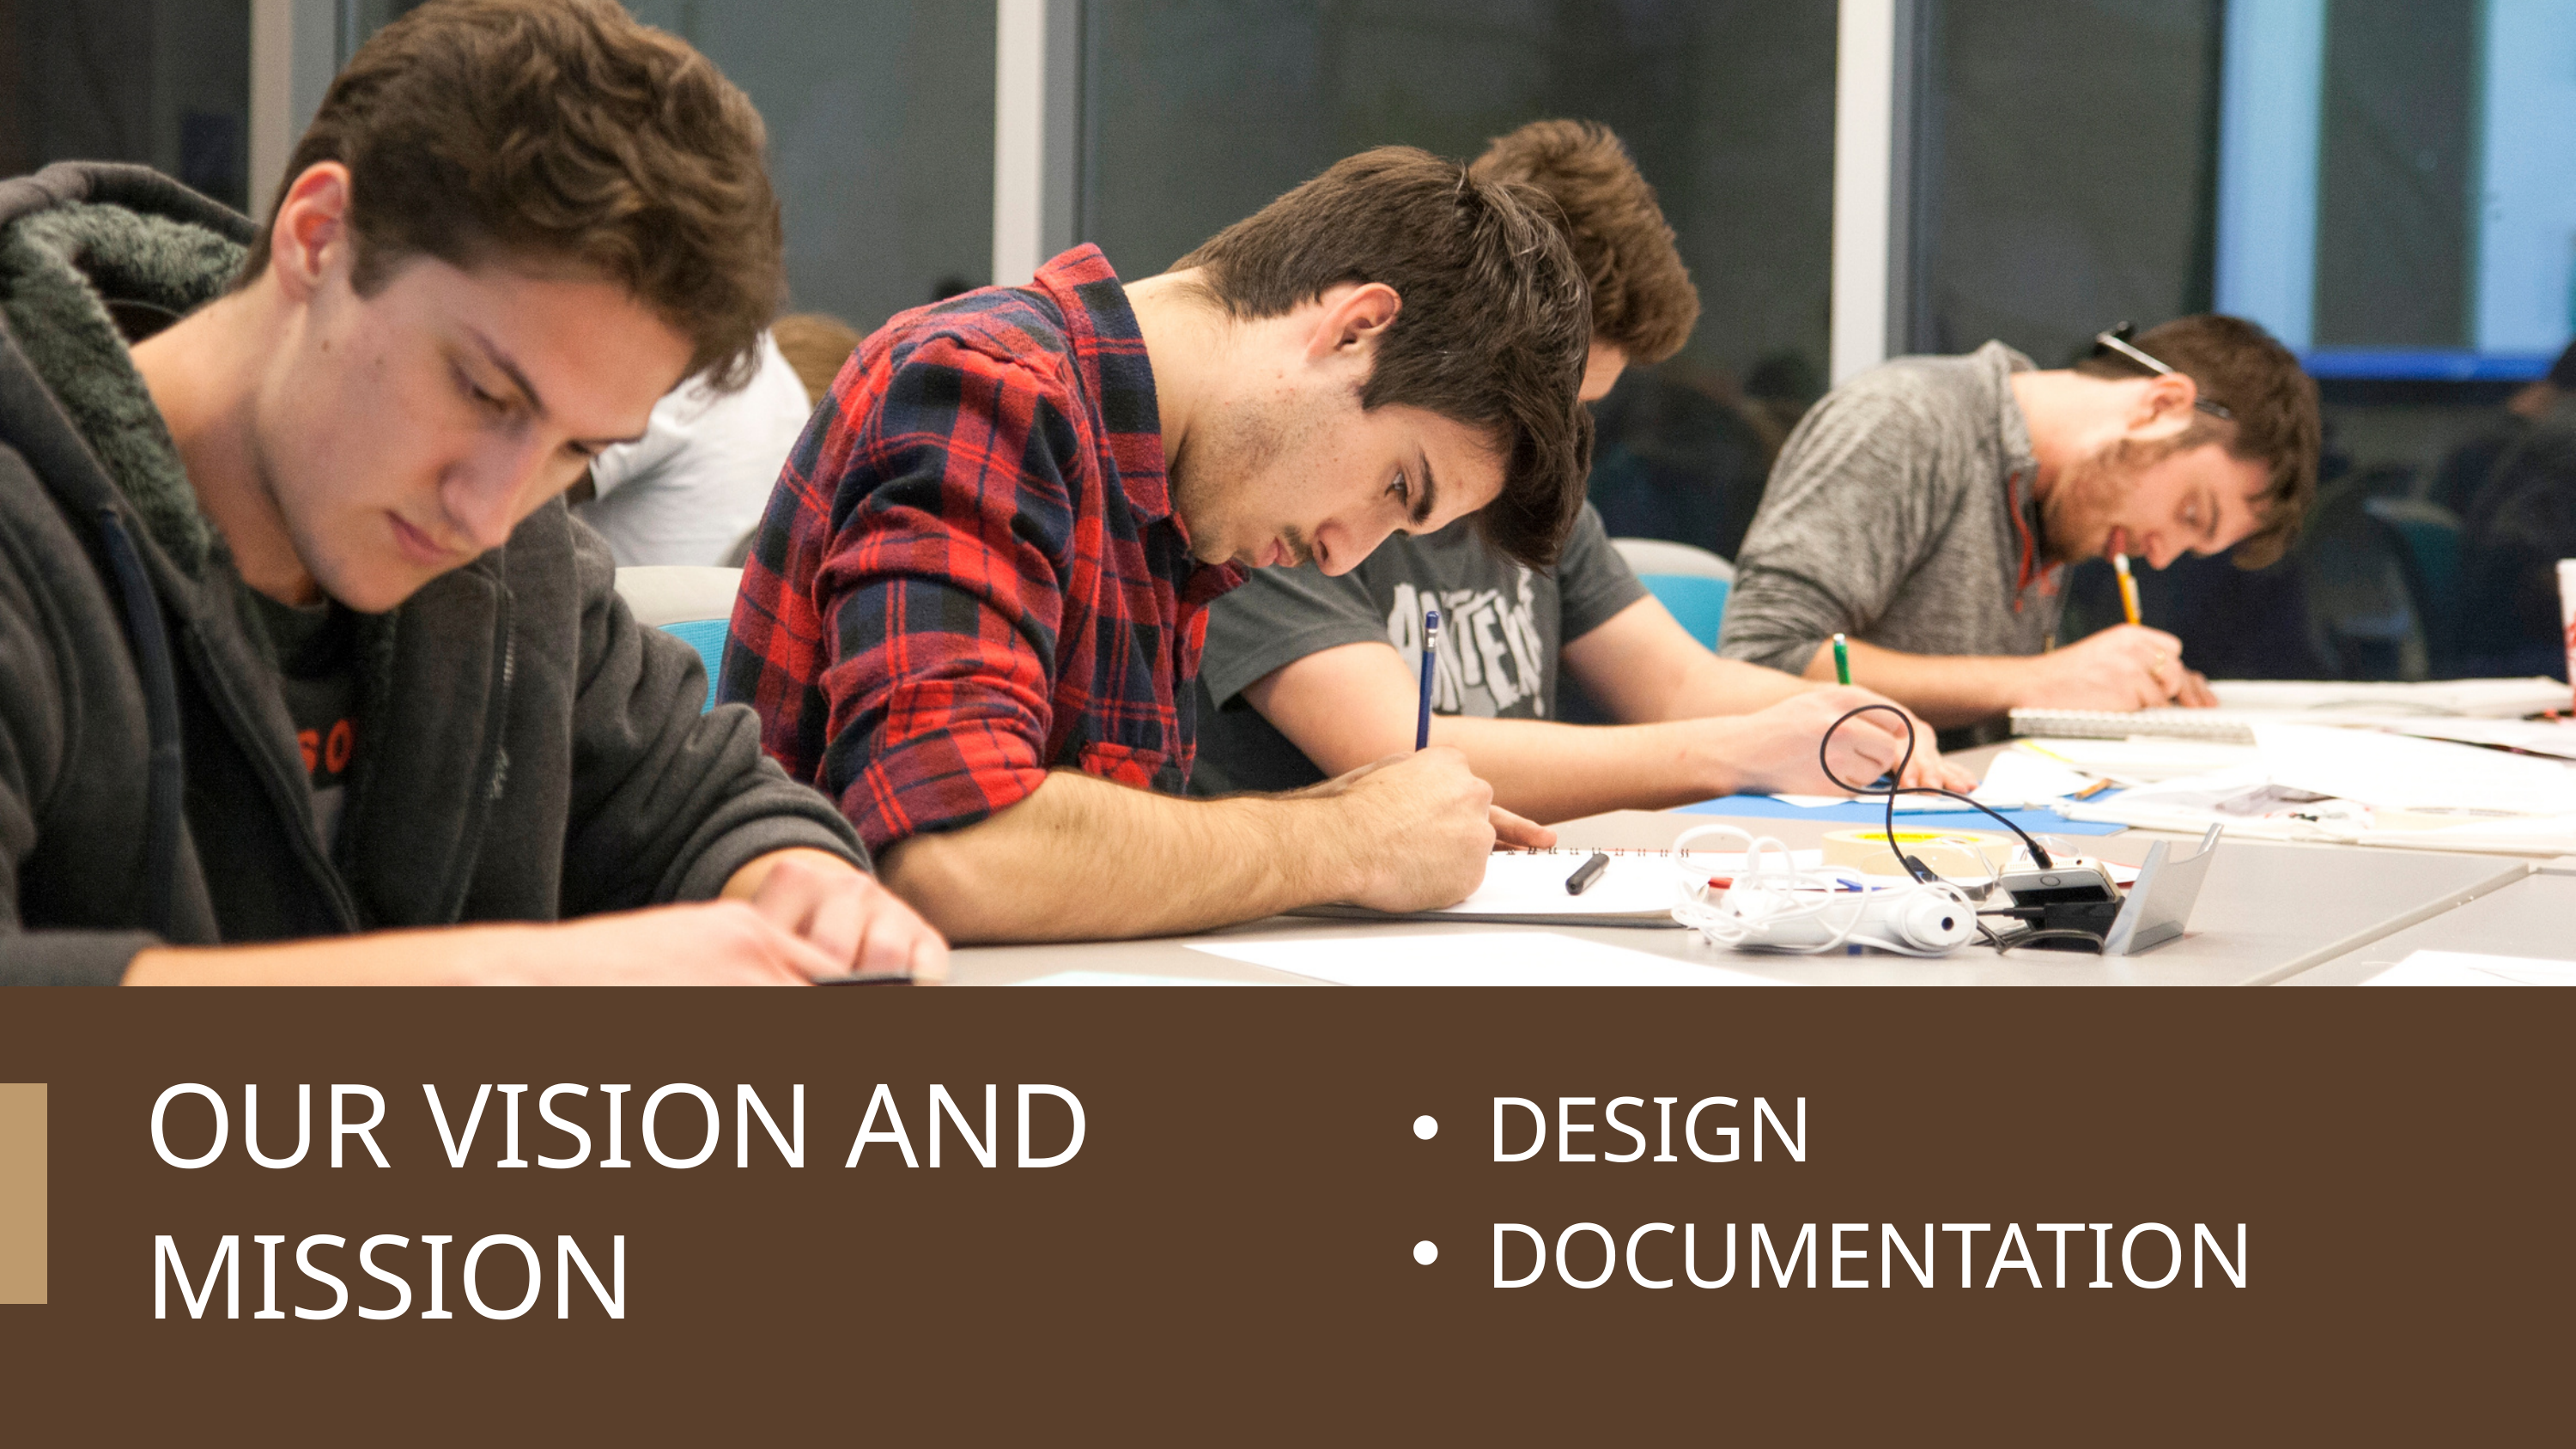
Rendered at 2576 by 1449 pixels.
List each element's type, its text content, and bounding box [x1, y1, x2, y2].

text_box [0, 1083, 48, 1304]
text_box DESIGN DOCUMENTATION [1334, 1054, 2385, 1306]
text_box OUR VISION AND MISSION [144, 1040, 1145, 1343]
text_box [0, 0, 2576, 987]
